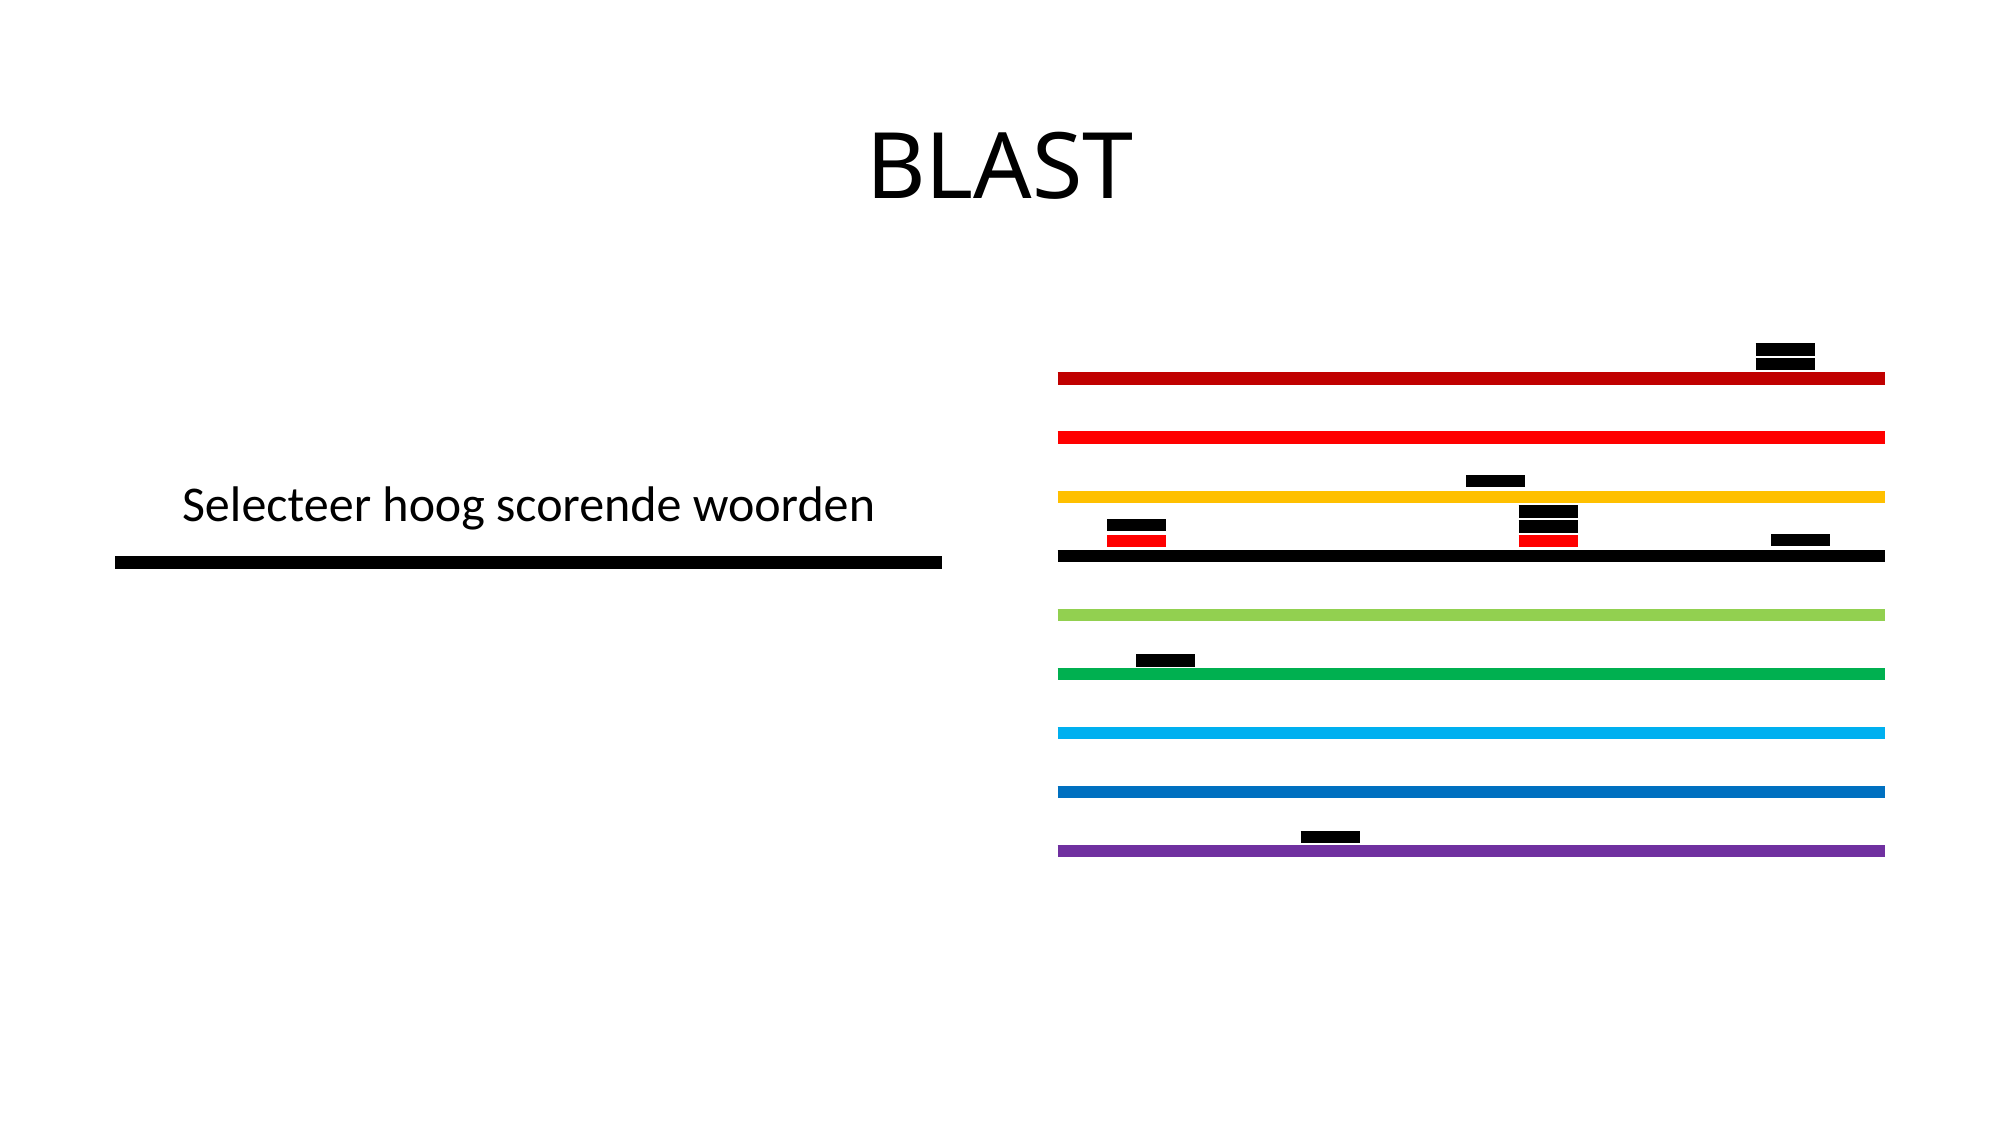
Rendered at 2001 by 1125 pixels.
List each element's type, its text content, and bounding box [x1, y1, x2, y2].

title BLAST [137, 59, 1863, 278]
text_box Selecteer hoog scorende woorden [167, 464, 891, 539]
